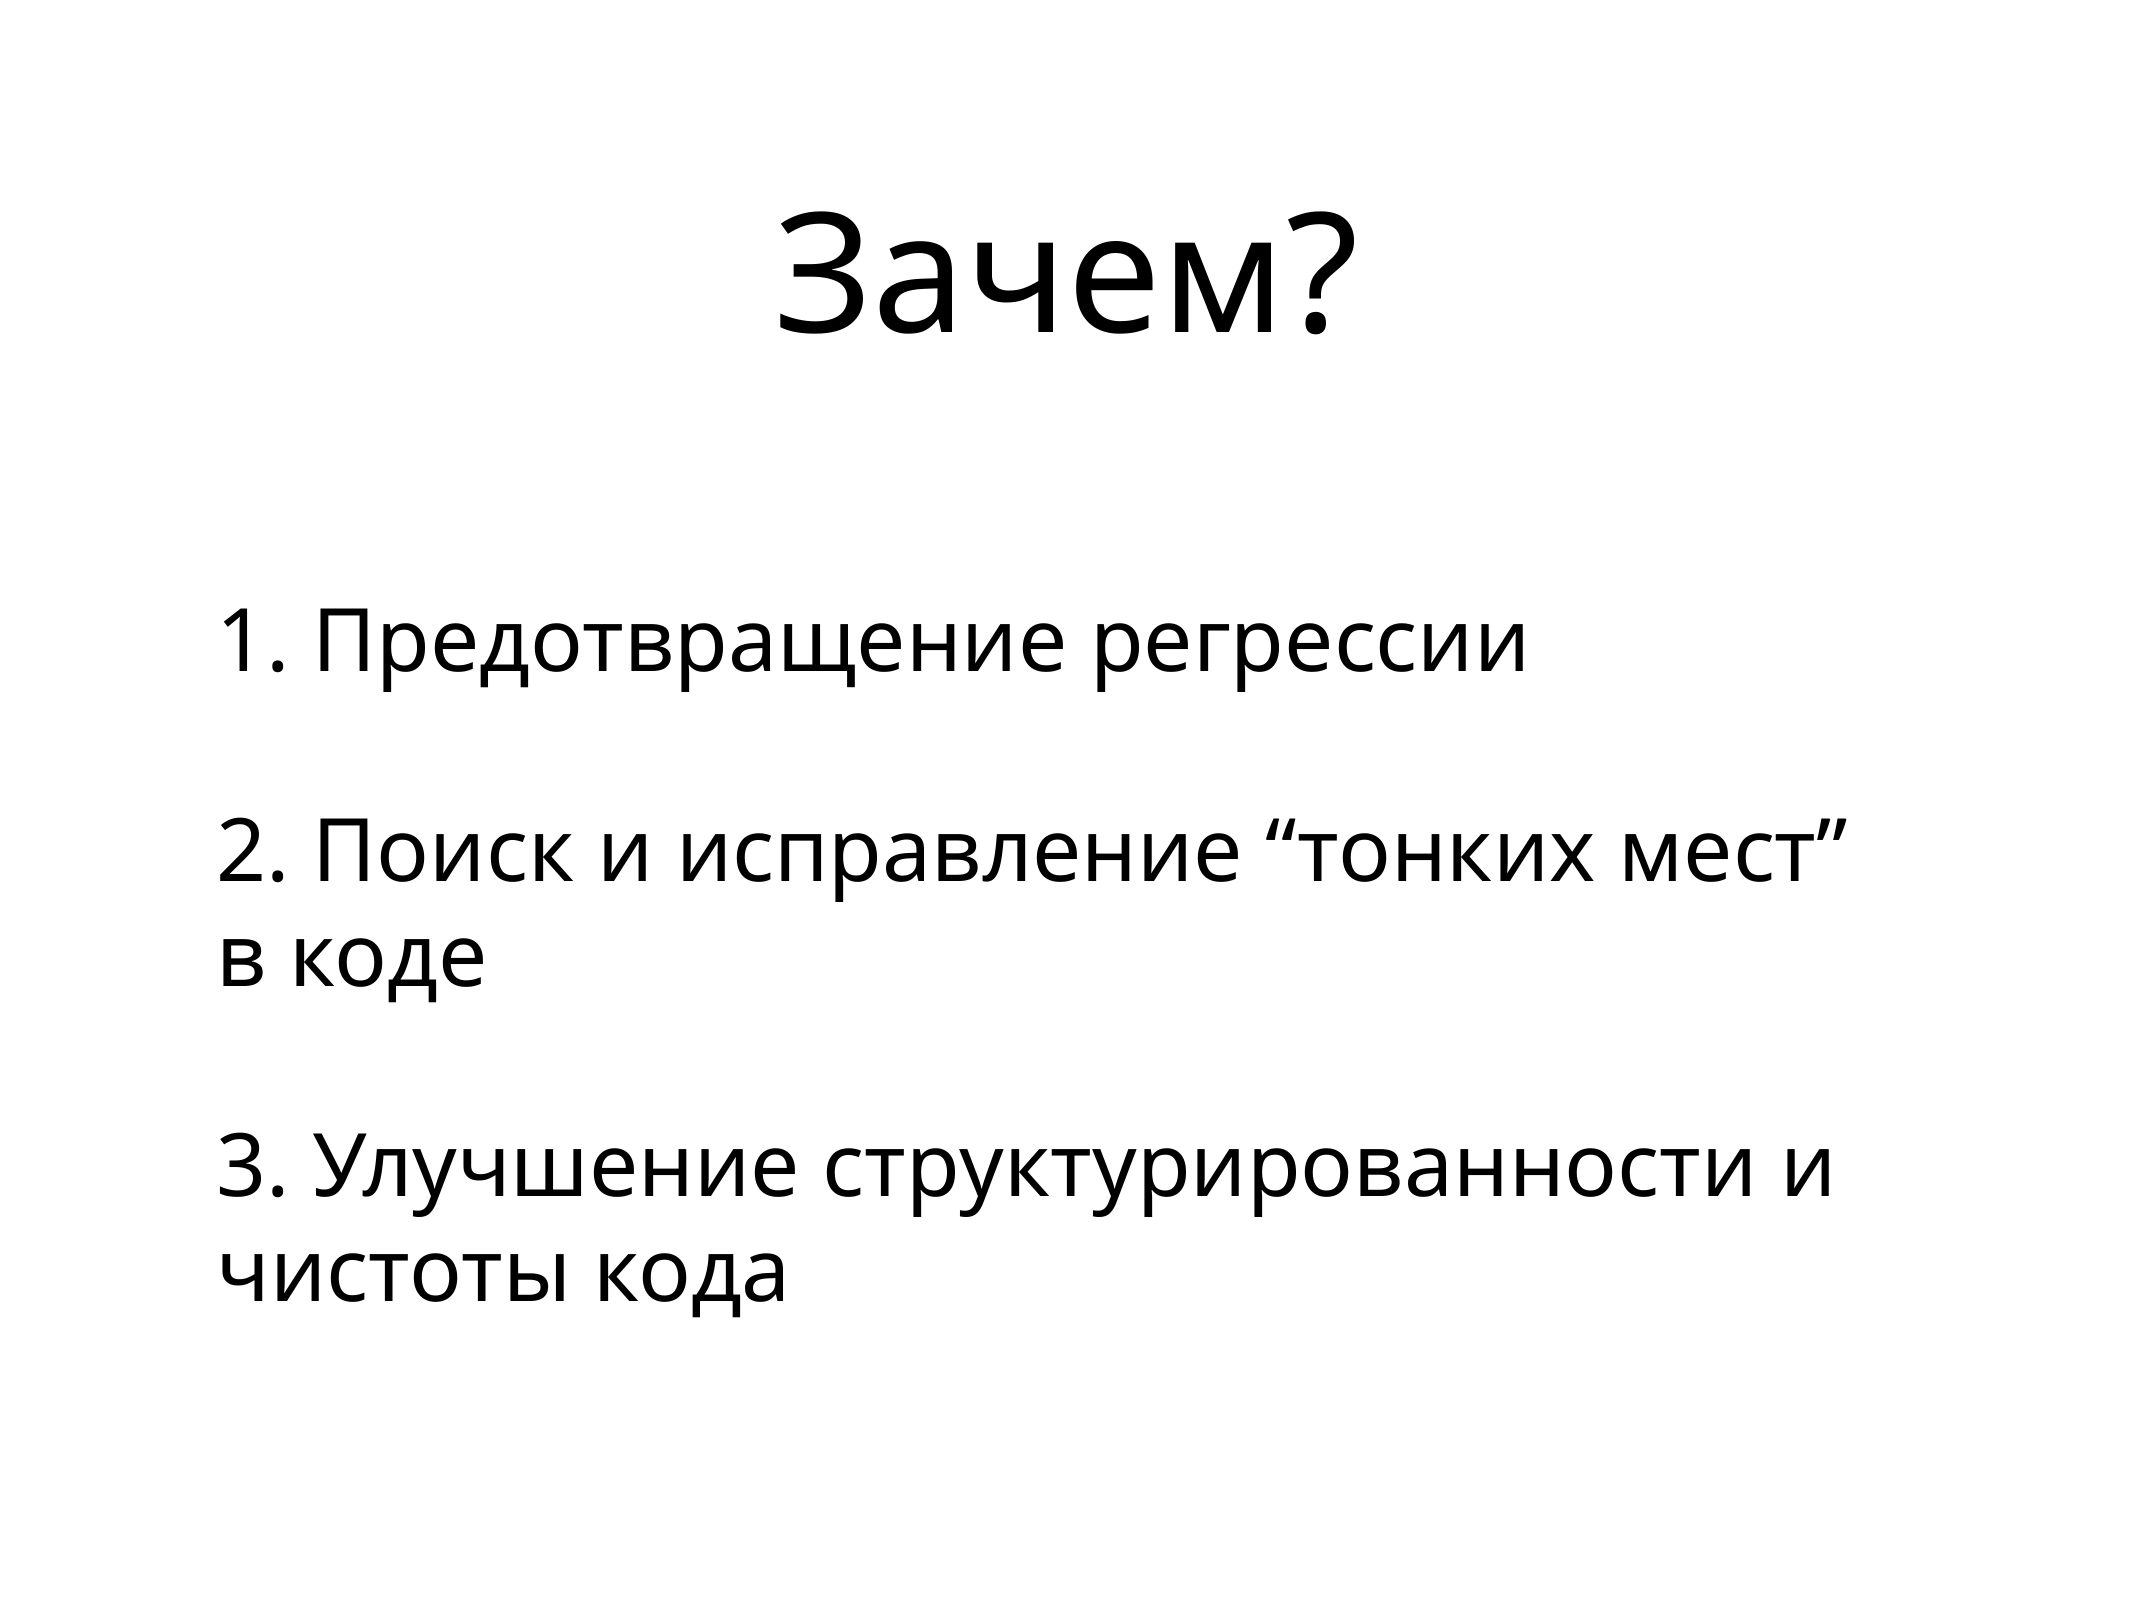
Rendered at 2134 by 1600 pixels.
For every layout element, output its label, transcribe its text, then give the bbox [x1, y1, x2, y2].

subtitle 1. Предотвращение регрессии 2. Поиск и исправление “тонких мест” в коде 3. Улучшение структурированности и чистоты кода [207, 575, 1926, 1573]
title Зачем? [207, 123, 1926, 375]
